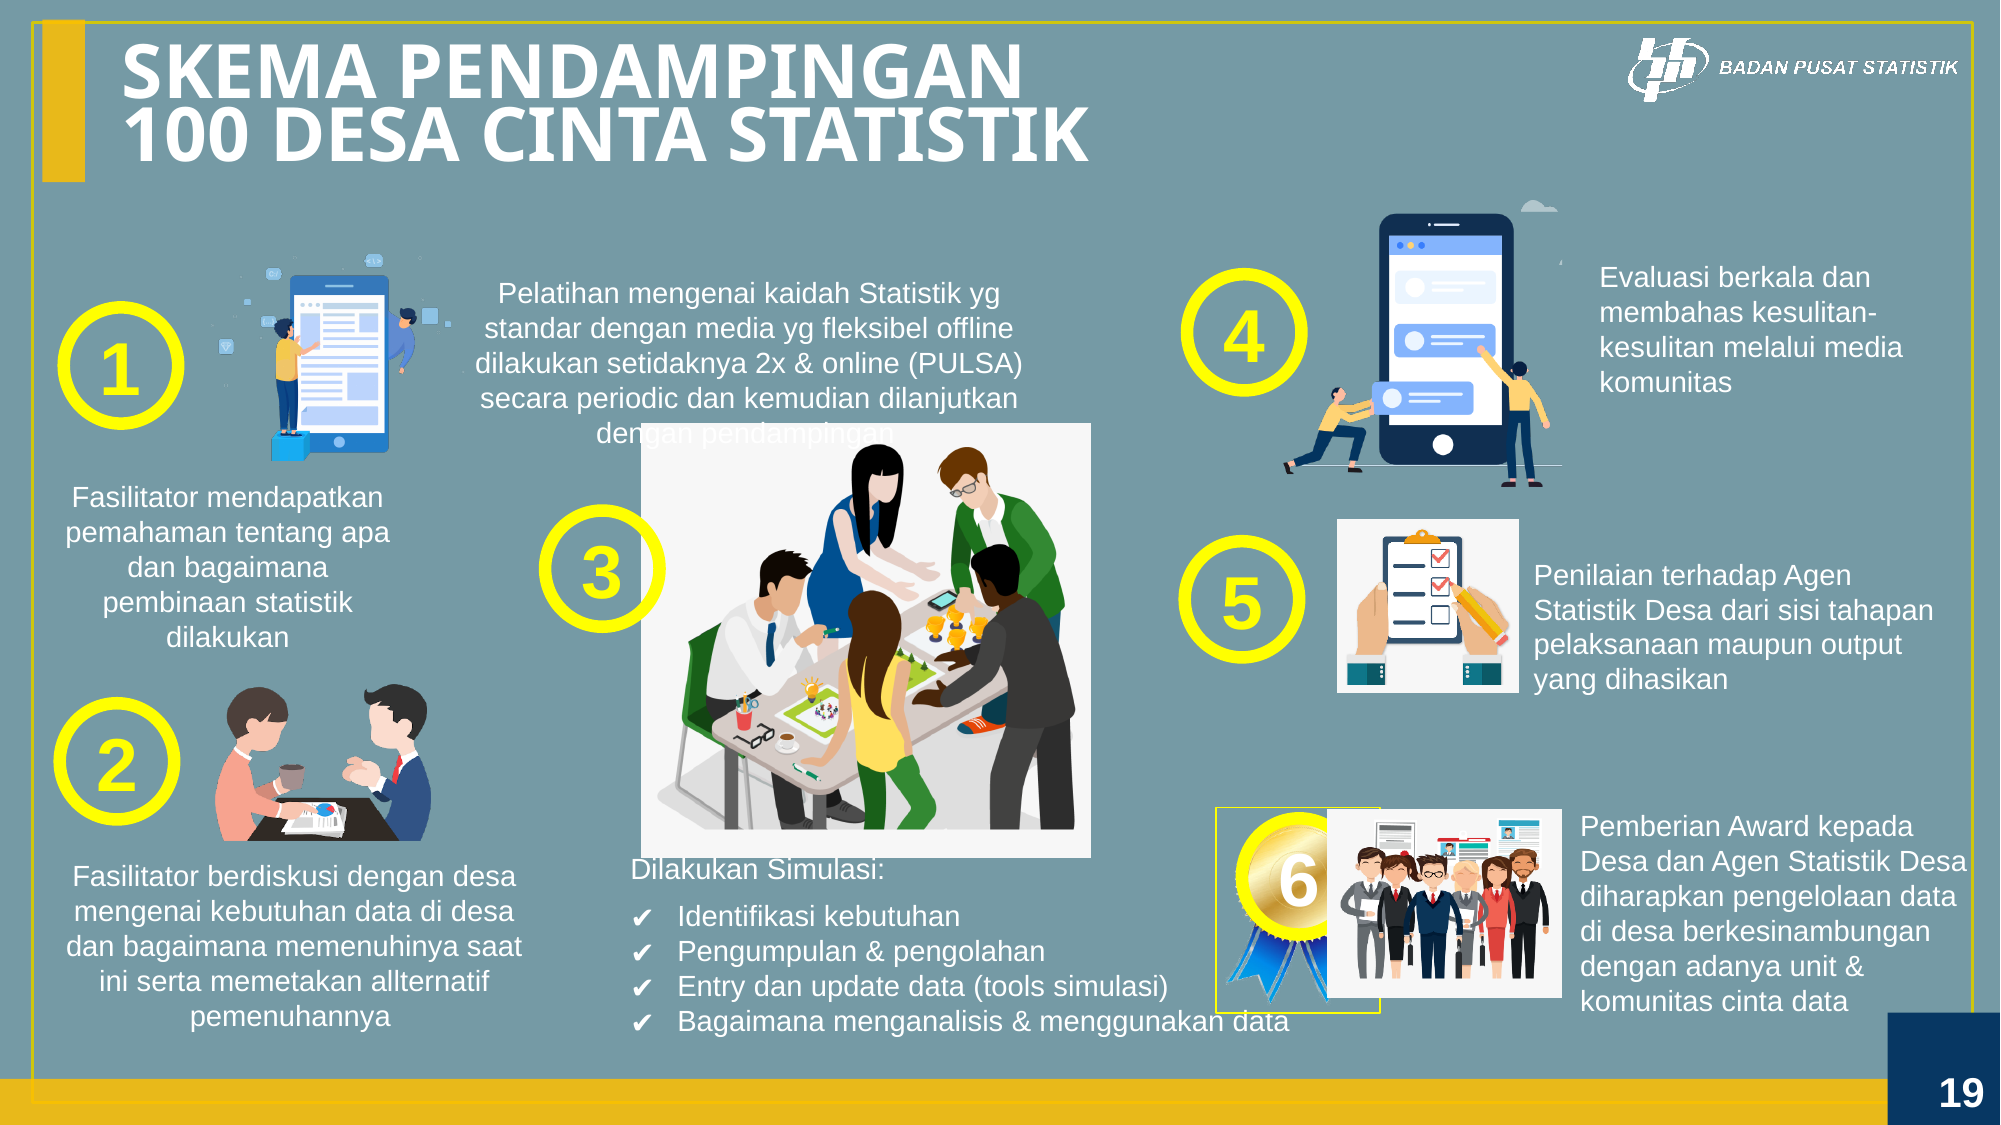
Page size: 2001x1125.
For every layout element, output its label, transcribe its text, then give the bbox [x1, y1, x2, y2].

text_box 1 [63, 307, 179, 424]
picture [1327, 809, 1562, 998]
text_box 4 [1187, 274, 1278, 391]
text_box [42, 19, 85, 183]
text_box Dilakukan Simulasi: Identifikasi kebutuhan Pengumpulan & pengolahan Entry dan update data (tools simulasi) Bagaimana menganalisis & menggunakan data [615, 842, 1311, 1045]
text_box [0, 1078, 1887, 1125]
text_box Fasilitator berdiskusi dengan desa mengenai kebutuhan data di desa dan bagaimana memenuhinya saat ini serta memetakan allternatif pemenuhannya [47, 849, 543, 1040]
text_box Pemberian Award kepada Desa dan Agen Statistik Desa diharapkan pengelolaan data di desa berkesinambungan dengan adanya unit & komunitas cinta data [1565, 800, 1997, 1025]
picture [1337, 519, 1519, 693]
picture [215, 684, 431, 841]
picture [1612, 7, 1976, 131]
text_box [1216, 808, 1380, 1013]
text_box 3 [545, 510, 636, 627]
text_box 5 [1184, 541, 1300, 658]
text_box Fasilitator mendapatkan pemahaman tentang apa dan bagaimana pembinaan statistik dilakukan [42, 471, 414, 662]
picture [1283, 200, 1563, 487]
text_box Pelatihan mengenai kaidah Statistik yg standar dengan media yg fleksibel offline dilakukan setidaknya 2x & online (PULSA) secara periodic dan kemudian dilanjutkan dengan pendampingan [471, 266, 1069, 457]
text_box [1887, 1012, 2000, 1125]
text_box 2 [59, 703, 175, 820]
text_box Evaluasi berkala dan membahas kesulitan-kesulitan melalui media komunitas [1584, 251, 2000, 407]
slide_number 19 [1920, 1057, 2000, 1125]
picture [211, 253, 466, 461]
text_box SKEMA PENDAMPINGAN 100 DESA CINTA STATISTIK [106, 40, 1519, 182]
picture [641, 423, 1091, 858]
text_box Penilaian terhadap Agen Statistik Desa dari sisi tahapan pelaksanaan maupun output yang dihasikan [1518, 548, 1950, 704]
